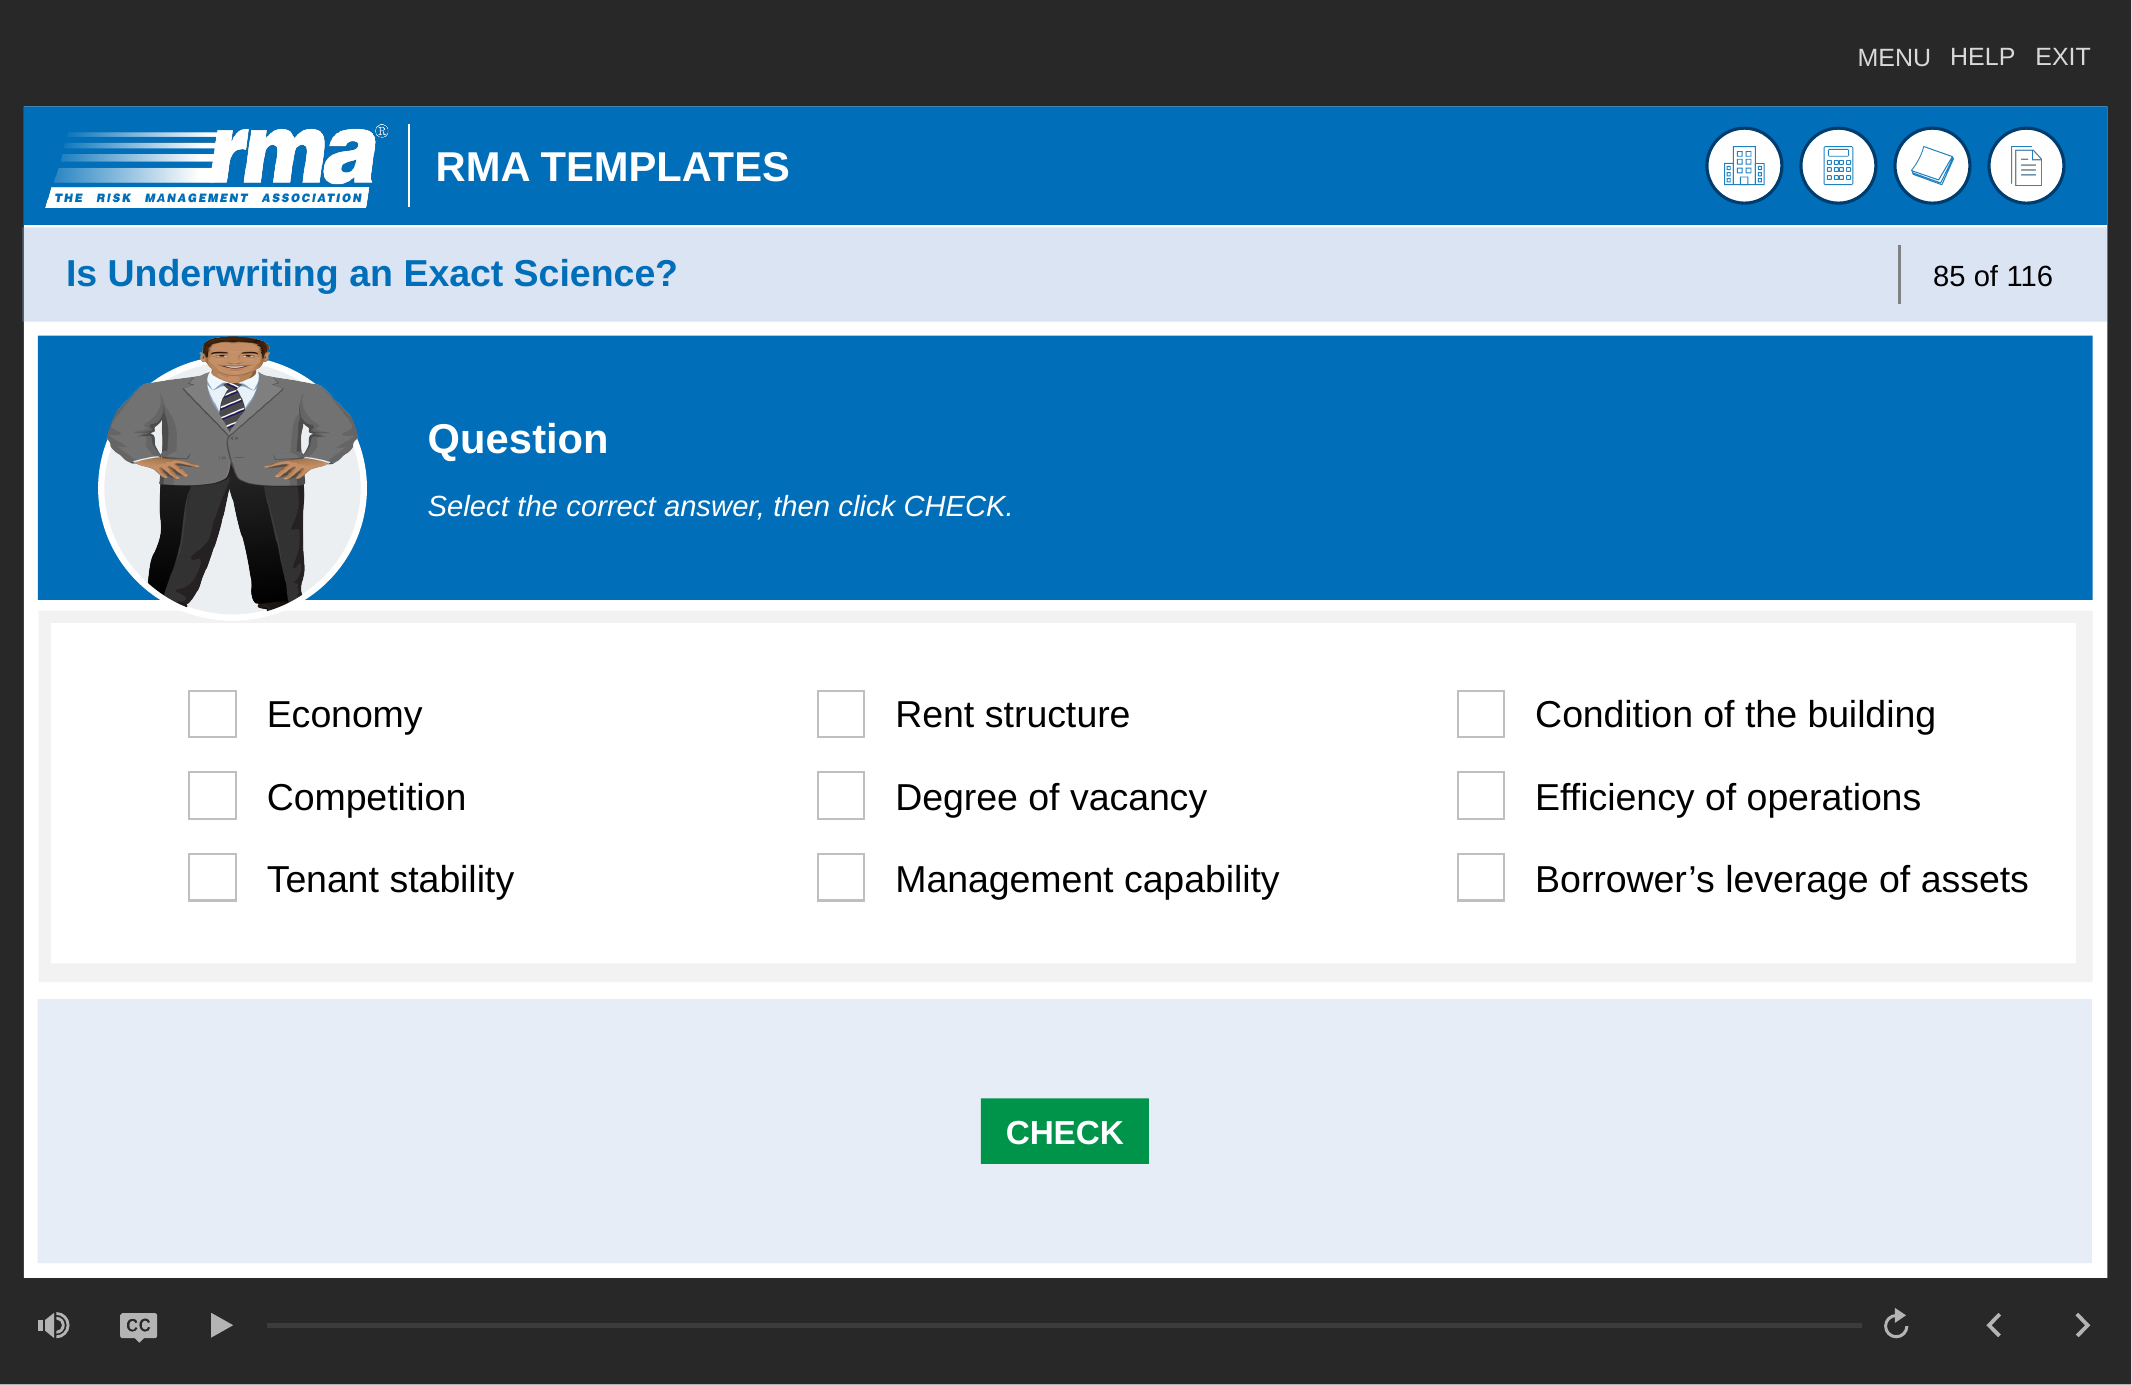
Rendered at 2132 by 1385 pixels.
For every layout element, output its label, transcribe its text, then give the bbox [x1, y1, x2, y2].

text_box [38, 610, 2093, 983]
picture [44, 124, 389, 208]
picture [101, 336, 364, 617]
text_box [37, 335, 2093, 600]
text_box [817, 682, 1411, 910]
picture [2011, 146, 2042, 186]
title Is Underwriting an Exact Science? [51, 246, 1851, 303]
text_box [37, 998, 2093, 1264]
text_box CHECK [980, 1097, 1150, 1165]
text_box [189, 682, 782, 910]
slide_number 85 of 116 [1882, 249, 2104, 300]
text_box [50, 622, 2077, 965]
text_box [1457, 682, 2051, 910]
text_box Question Select the correct answer, then click CHECK. [412, 404, 2033, 530]
